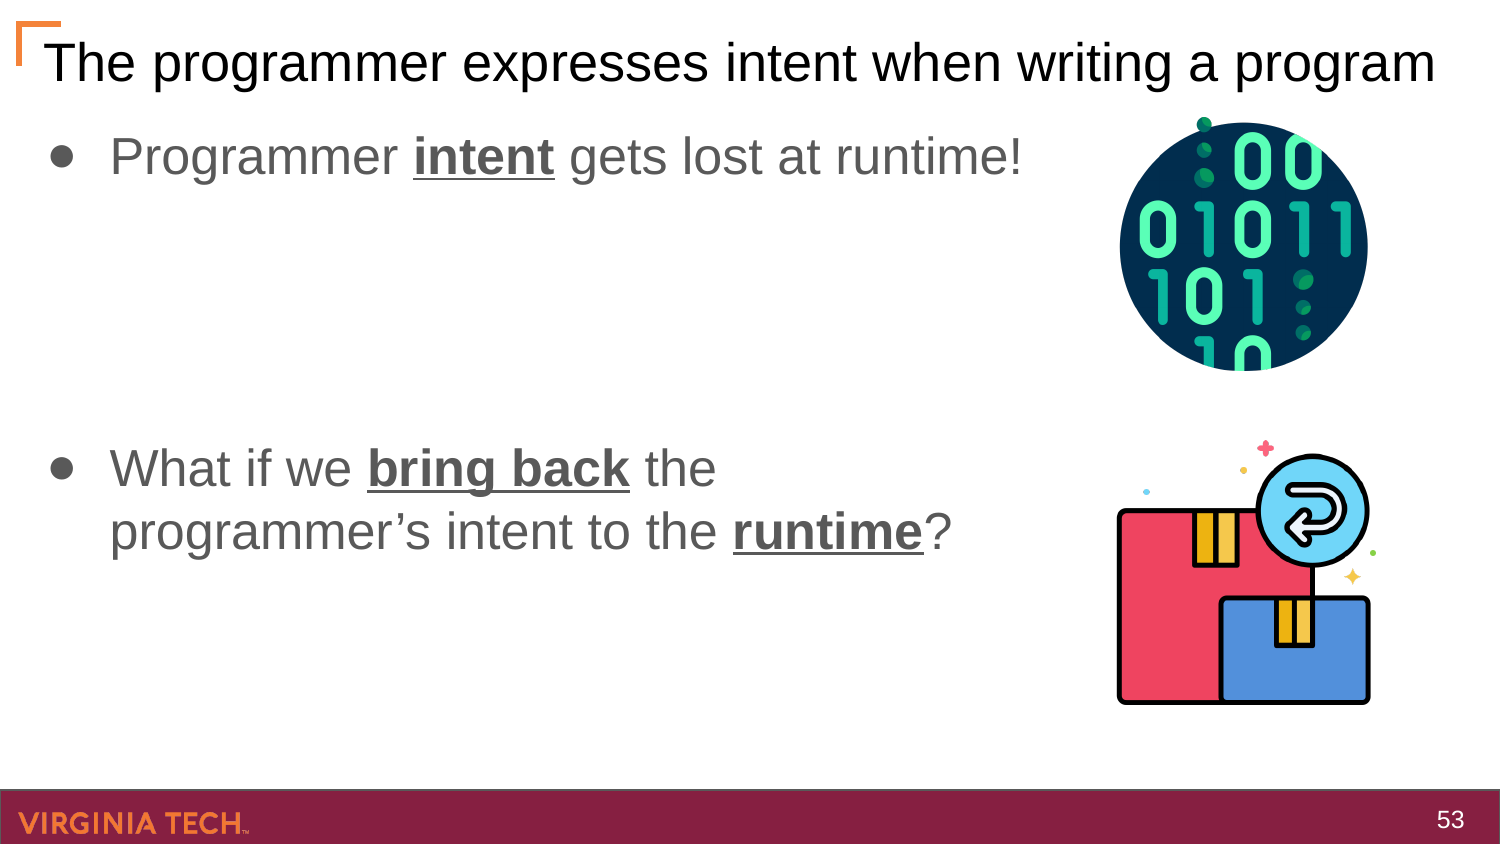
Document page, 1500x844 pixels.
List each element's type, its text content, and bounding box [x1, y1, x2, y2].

picture [1116, 117, 1370, 371]
list Programmer intent gets lost at runtime! What if we bring back the programmer’s intent to the runtime? [28, 117, 1031, 679]
picture [1110, 439, 1376, 705]
picture [18, 812, 249, 834]
picture [16, 21, 28, 66]
title The programmer expresses intent when writing a program [28, 12, 1468, 107]
slide_number ‹#› [1389, 791, 1480, 844]
